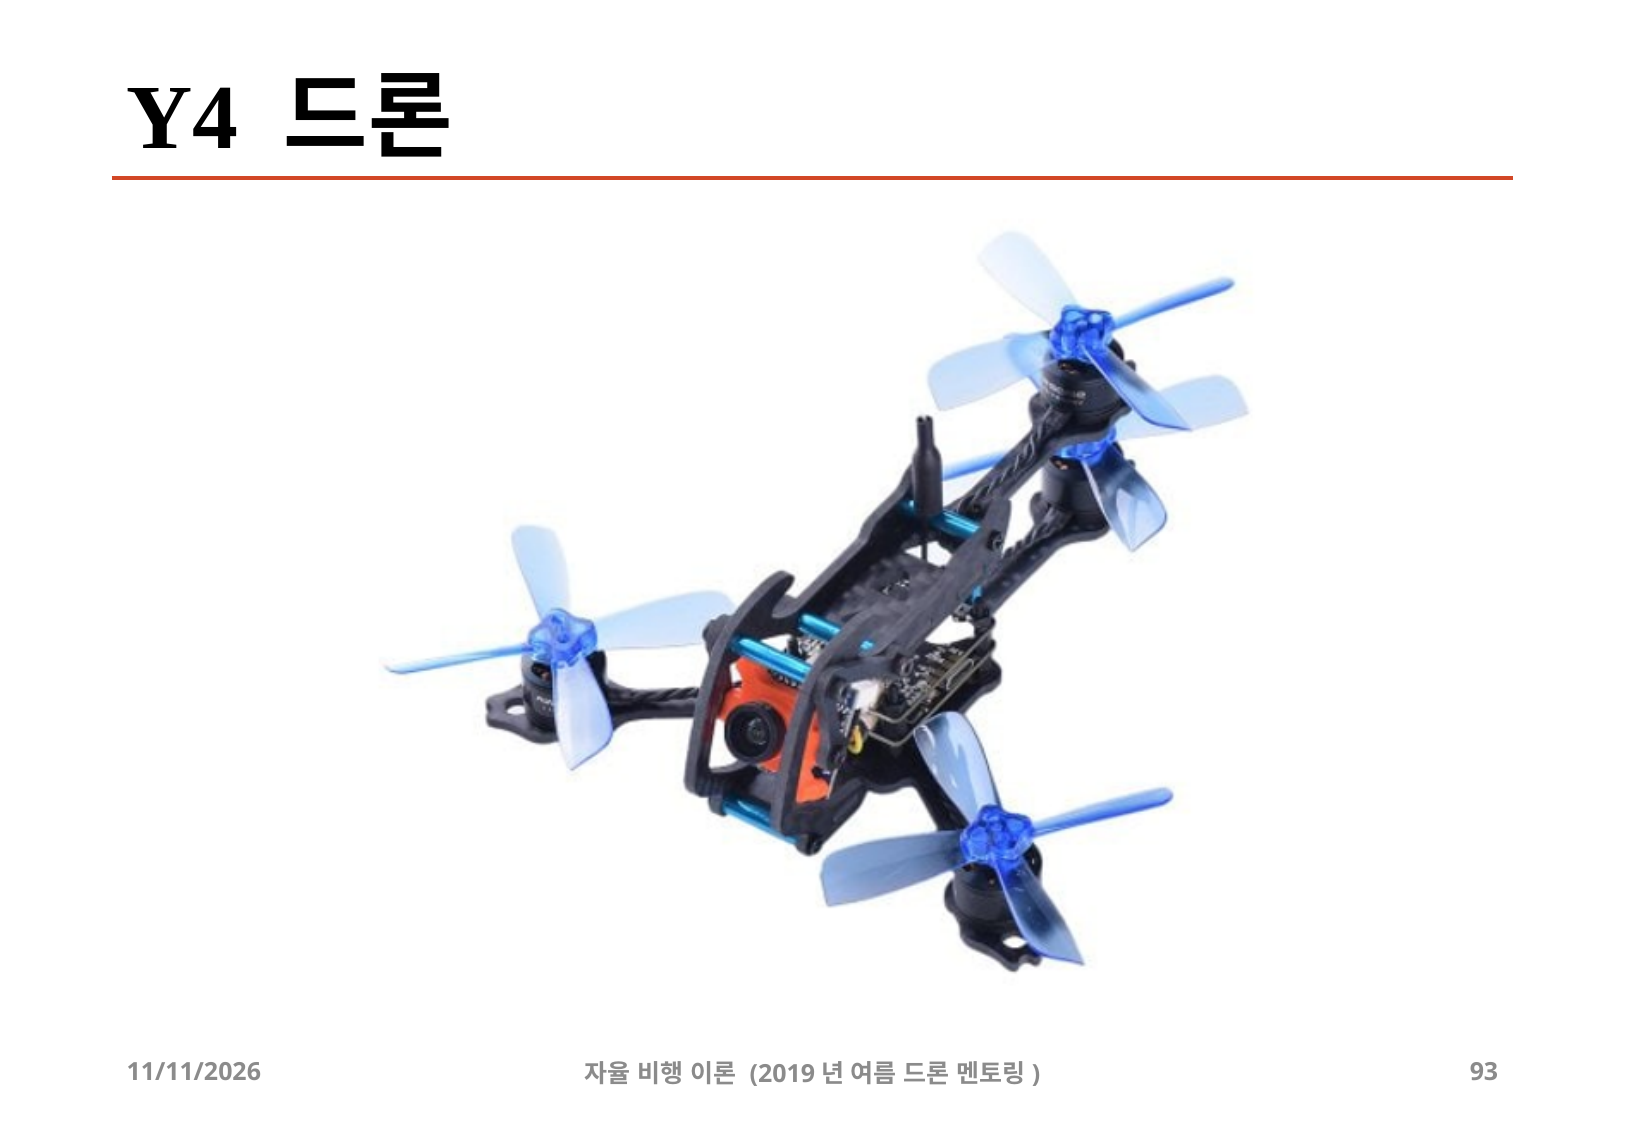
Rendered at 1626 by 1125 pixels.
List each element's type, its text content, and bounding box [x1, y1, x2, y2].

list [362, 217, 1263, 996]
title Y4 드론 [111, 59, 1514, 179]
footer 자율 비행 이론 (2019년 여름 드론 멘토링) [538, 1042, 1087, 1103]
slide_number 93 [1433, 1042, 1514, 1103]
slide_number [111, 1042, 303, 1103]
